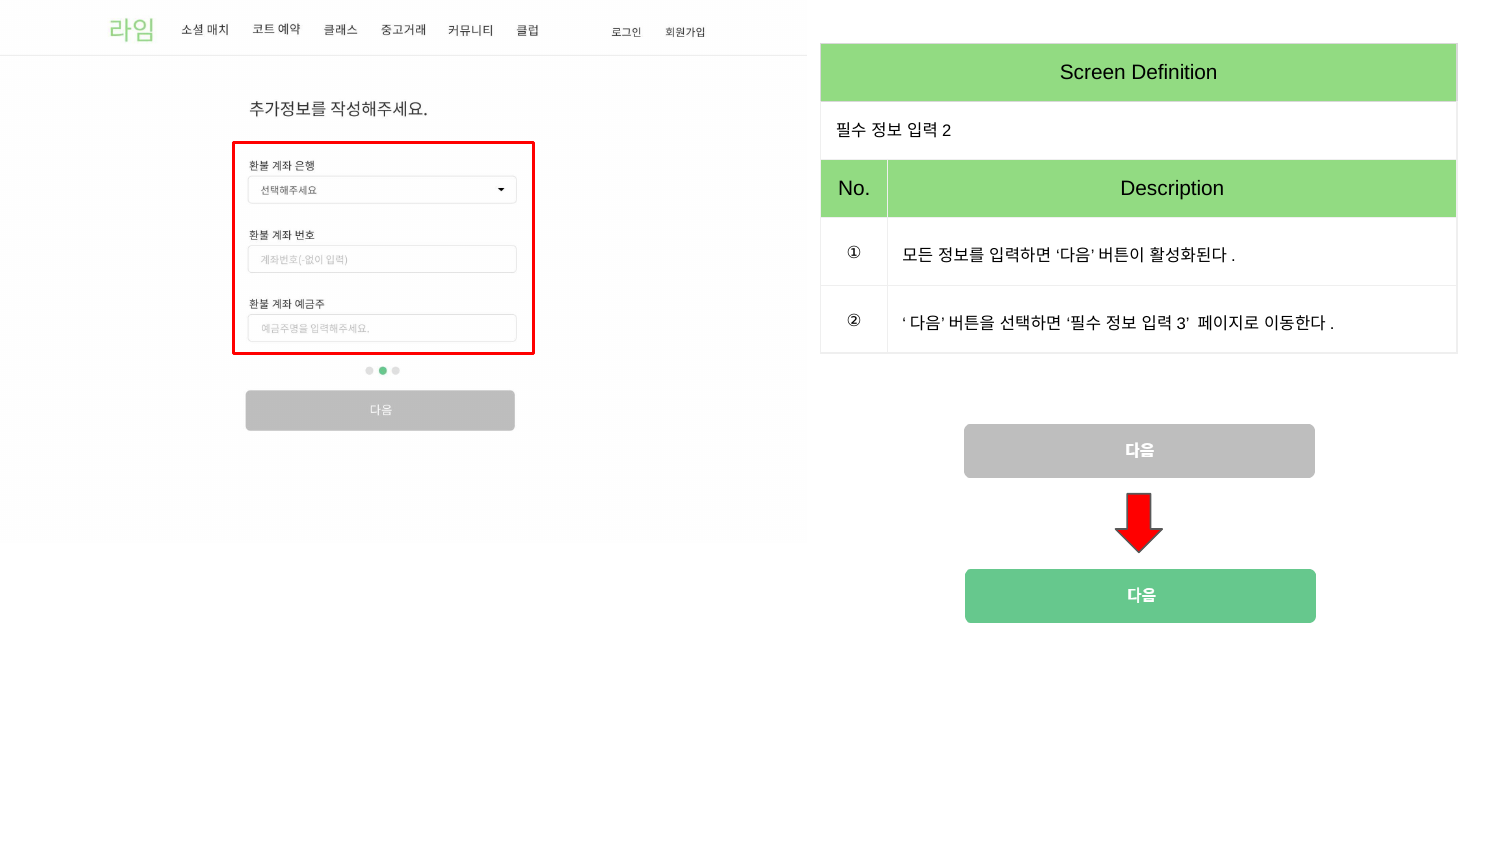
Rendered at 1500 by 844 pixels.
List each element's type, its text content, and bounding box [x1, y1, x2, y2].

table_cell 필수 정보 입력2 [821, 102, 1456, 159]
text_box [1115, 493, 1163, 553]
table_cell 모든 정보를 입력하면 ‘다음’ 버튼이 활성화된다. [888, 218, 1456, 285]
table_cell ① [821, 218, 887, 285]
table_cell No. [821, 160, 887, 217]
picture [0, 0, 807, 543]
table_cell Description [888, 160, 1456, 217]
table_cell ‘다음’ 버튼을 선택하면 ‘필수 정보 입력3’ 페이지로 이동한다. [888, 286, 1456, 352]
picture [959, 565, 1318, 625]
picture [959, 421, 1318, 481]
table_cell ② [821, 286, 887, 352]
table_header Screen Definition [821, 44, 1456, 101]
